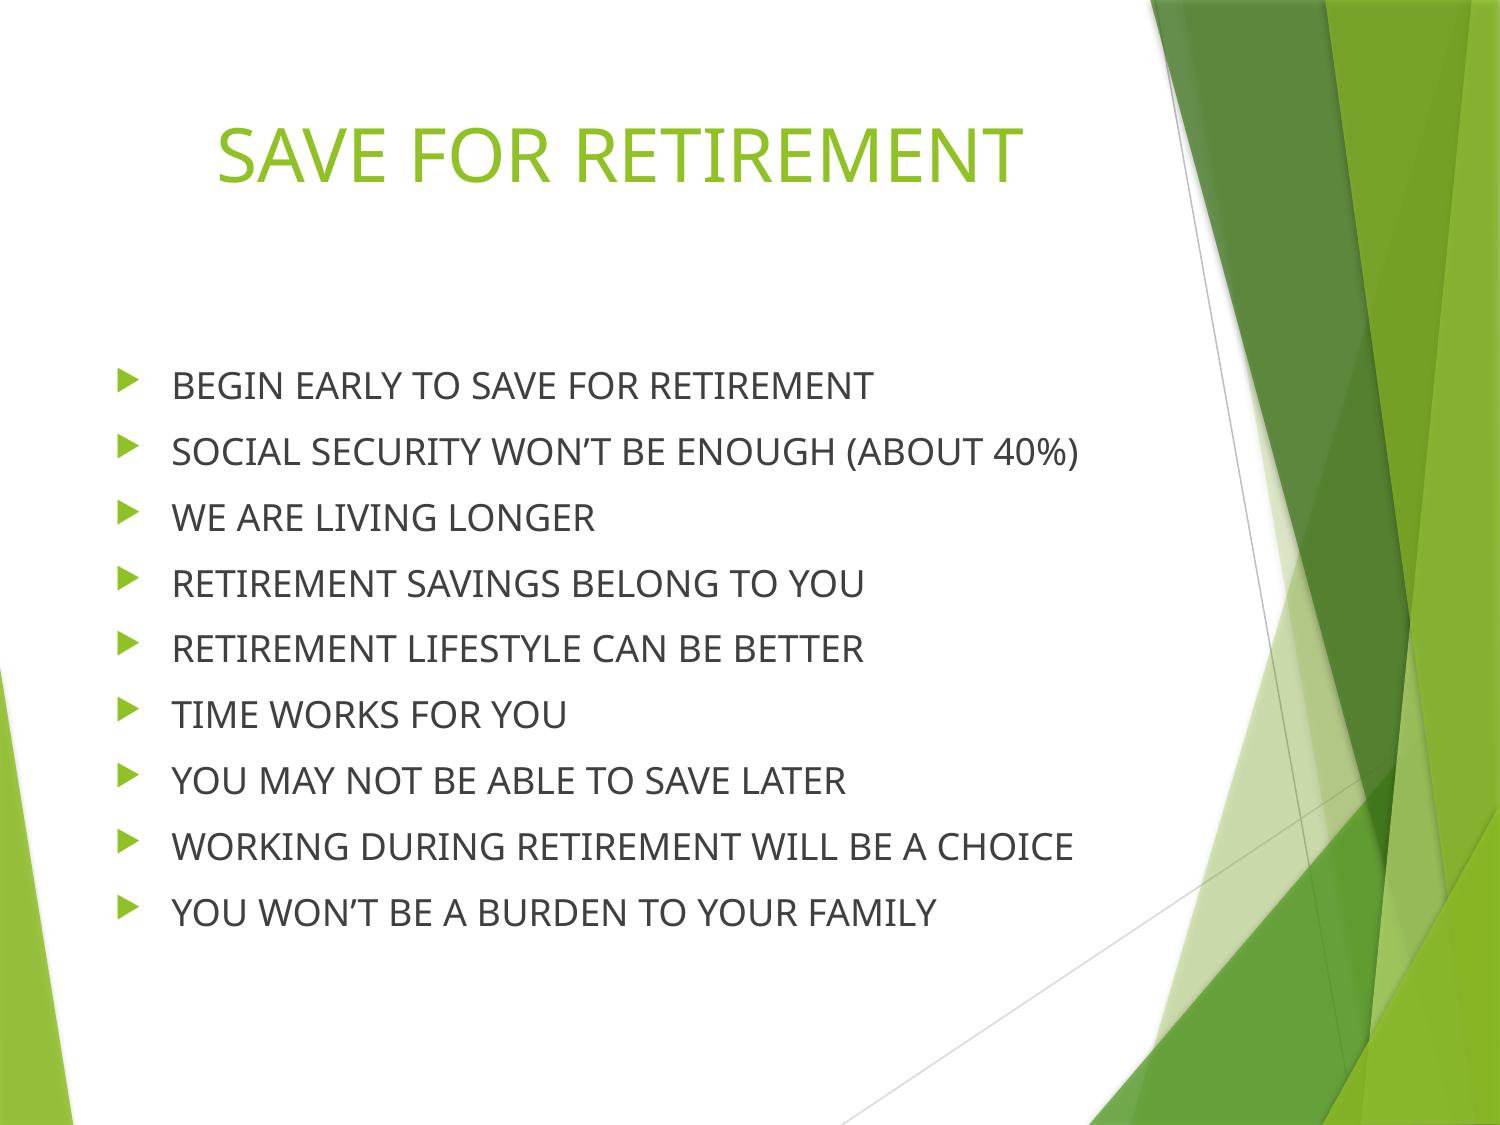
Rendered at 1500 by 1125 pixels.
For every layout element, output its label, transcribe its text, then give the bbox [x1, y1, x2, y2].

title SAVE FOR RETIREMENT [99, 99, 1142, 317]
list BEGIN EARLY TO SAVE FOR RETIREMENT SOCIAL SECURITY WON’T BE ENOUGH (ABOUT 40%) WE ARE LIVING LONGER RETIREMENT SAVINGS BELONG TO YOU RETIREMENT LIFESTYLE CAN BE BETTER TIME WORKS FOR YOU YOU MAY NOT BE ABLE TO SAVE LATER WORKING DURING RETIREMENT WILL BE A CHOICE YOU WON’T BE A BURDEN TO YOUR FAMILY [99, 354, 1142, 992]
